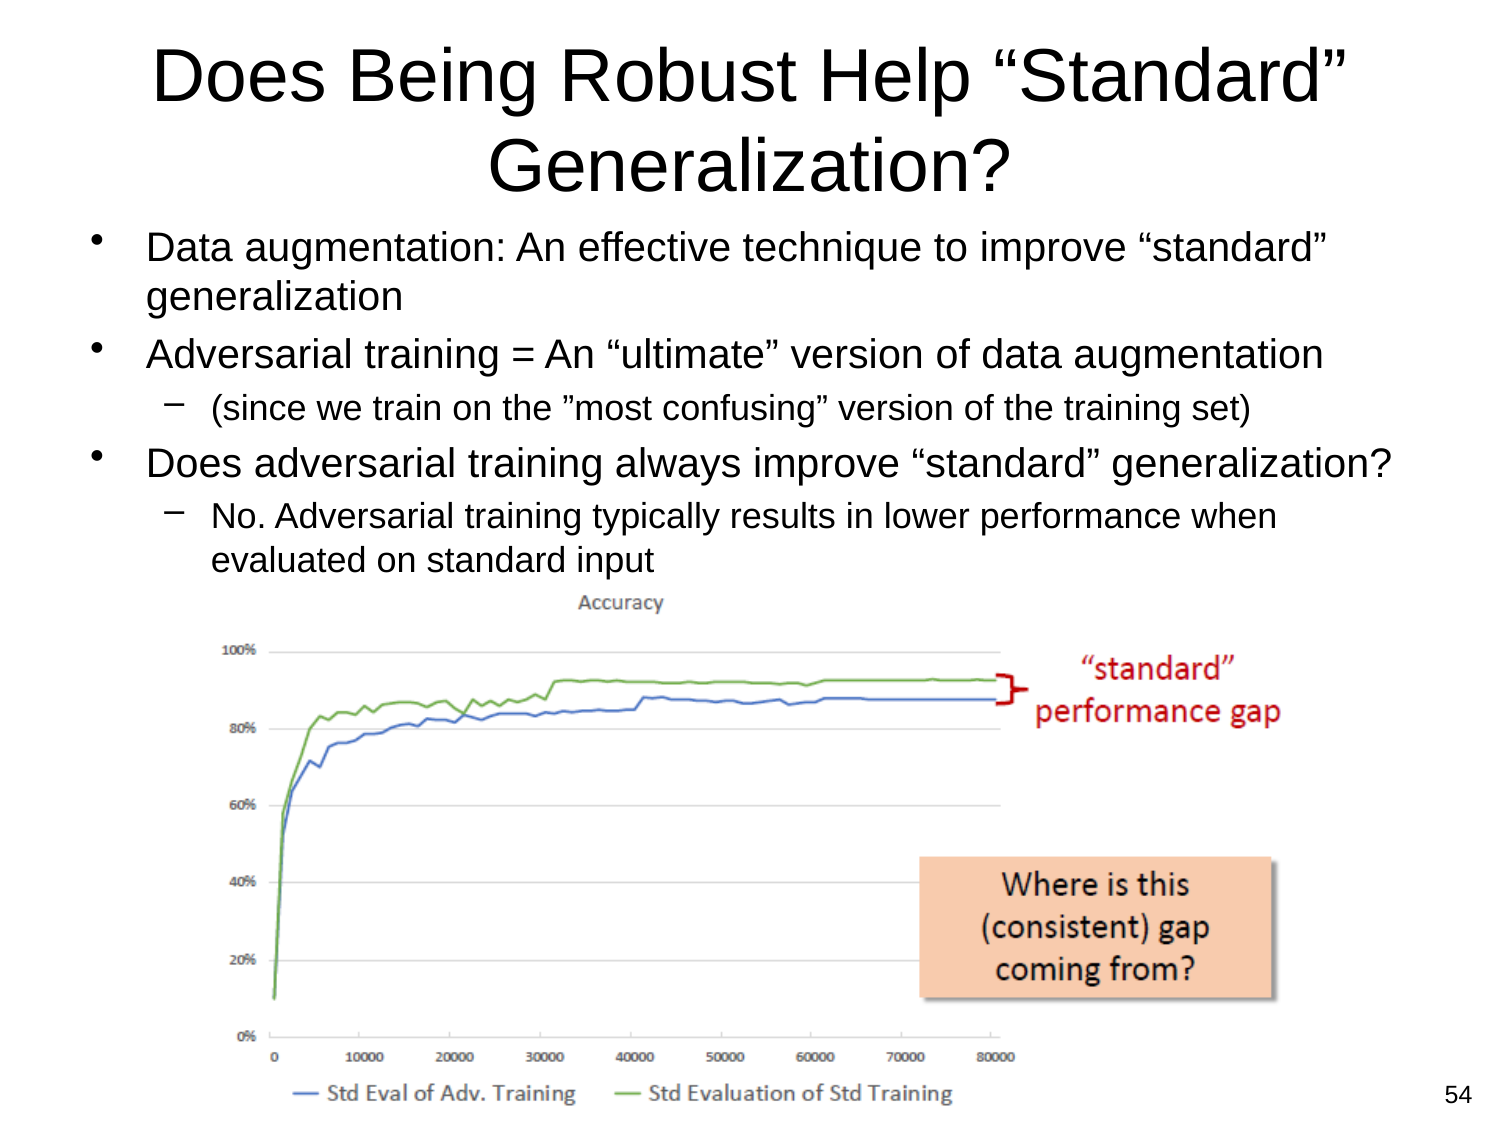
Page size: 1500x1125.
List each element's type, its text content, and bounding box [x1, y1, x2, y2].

list Data augmentation: An effective technique to improve “standard” generalization Adversarial training = An “ultimate” version of data augmentation (since we train on the ”most confusing” version of the training set) Does adversarial training always improve “standard” generalization? No. Adversarial training typically results in lower performance when evaluated on standard input [74, 212, 1426, 599]
picture [215, 582, 1284, 1112]
title Does Being Robust Help “Standard” Generalization? [74, 44, 1426, 188]
slide_number 54 [1289, 1070, 1488, 1112]
